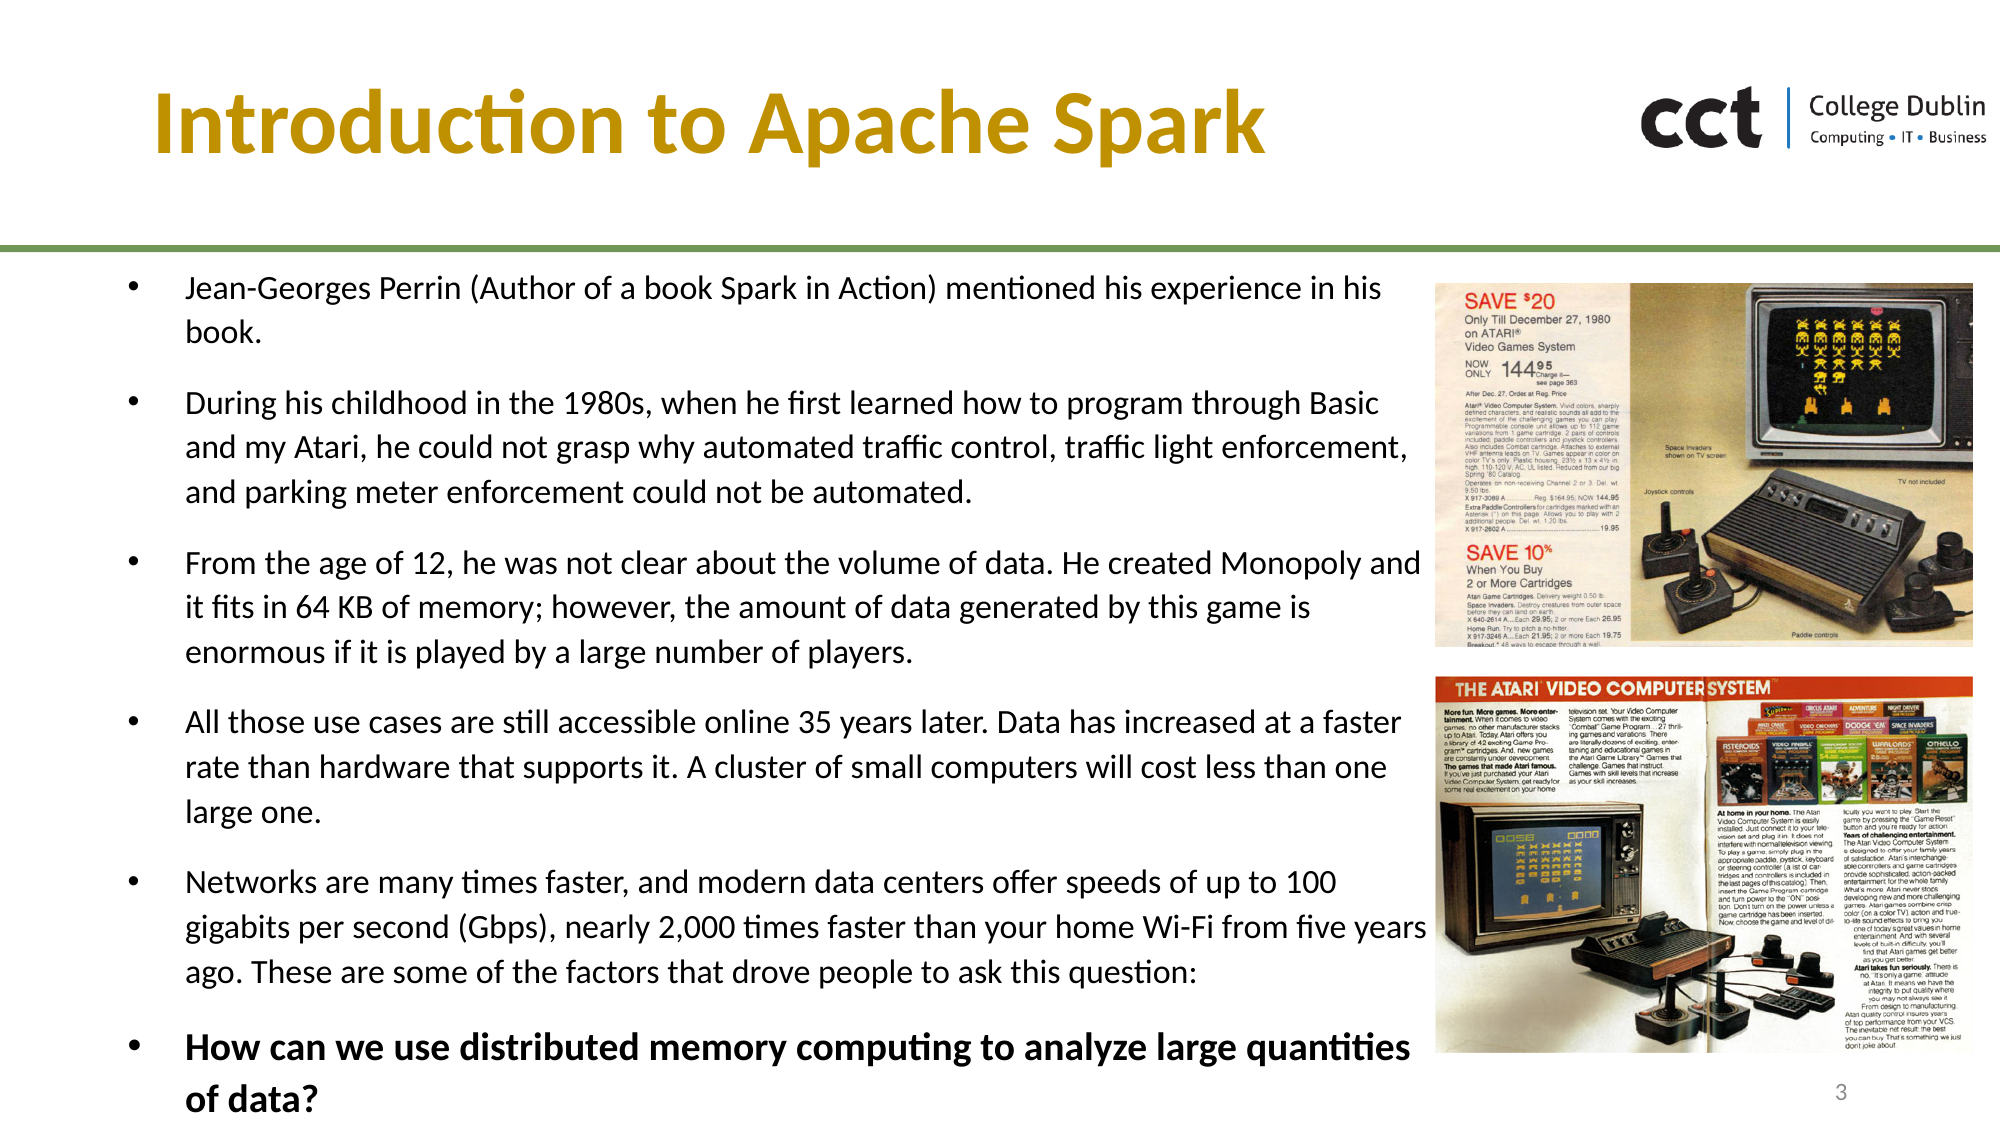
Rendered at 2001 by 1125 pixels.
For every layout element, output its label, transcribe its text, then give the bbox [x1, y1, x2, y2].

slide_number 3 [1412, 1060, 1863, 1120]
picture [1435, 676, 1973, 1053]
title Introduction to Apache Spark [137, 15, 1618, 233]
picture [1638, 71, 1996, 166]
picture [1435, 283, 1973, 647]
list Jean-Georges Perrin (Author of a book Spark in Action) mentioned his experience in his book. During his childhood in the 1980s, when he first learned how to program through Basic and my Atari, he could not grasp why automated traffic control, traffic light enforcement, and parking meter enforcement could not be automated. From the age of 12, he was not clear about the volume of data. He created Monopoly and it fits in 64 KB of memory; however, the amount of data generated by this game is enormous if it is played by a large number of players. All those use cases are still accessible online 35 years later. Data has increased at a faster rate than hardware that supports it. A cluster of small computers will cost less than one large one. Networks are many times faster, and modern data centers offer speeds of up to 100 gigabits per second (Gbps), nearly 2,000 times faster than your home Wi-Fi from five years ago. These are some of the factors that drove people to ask this question: How can we use distributed memory computing to analyze large quantities of data? [112, 253, 1449, 1125]
